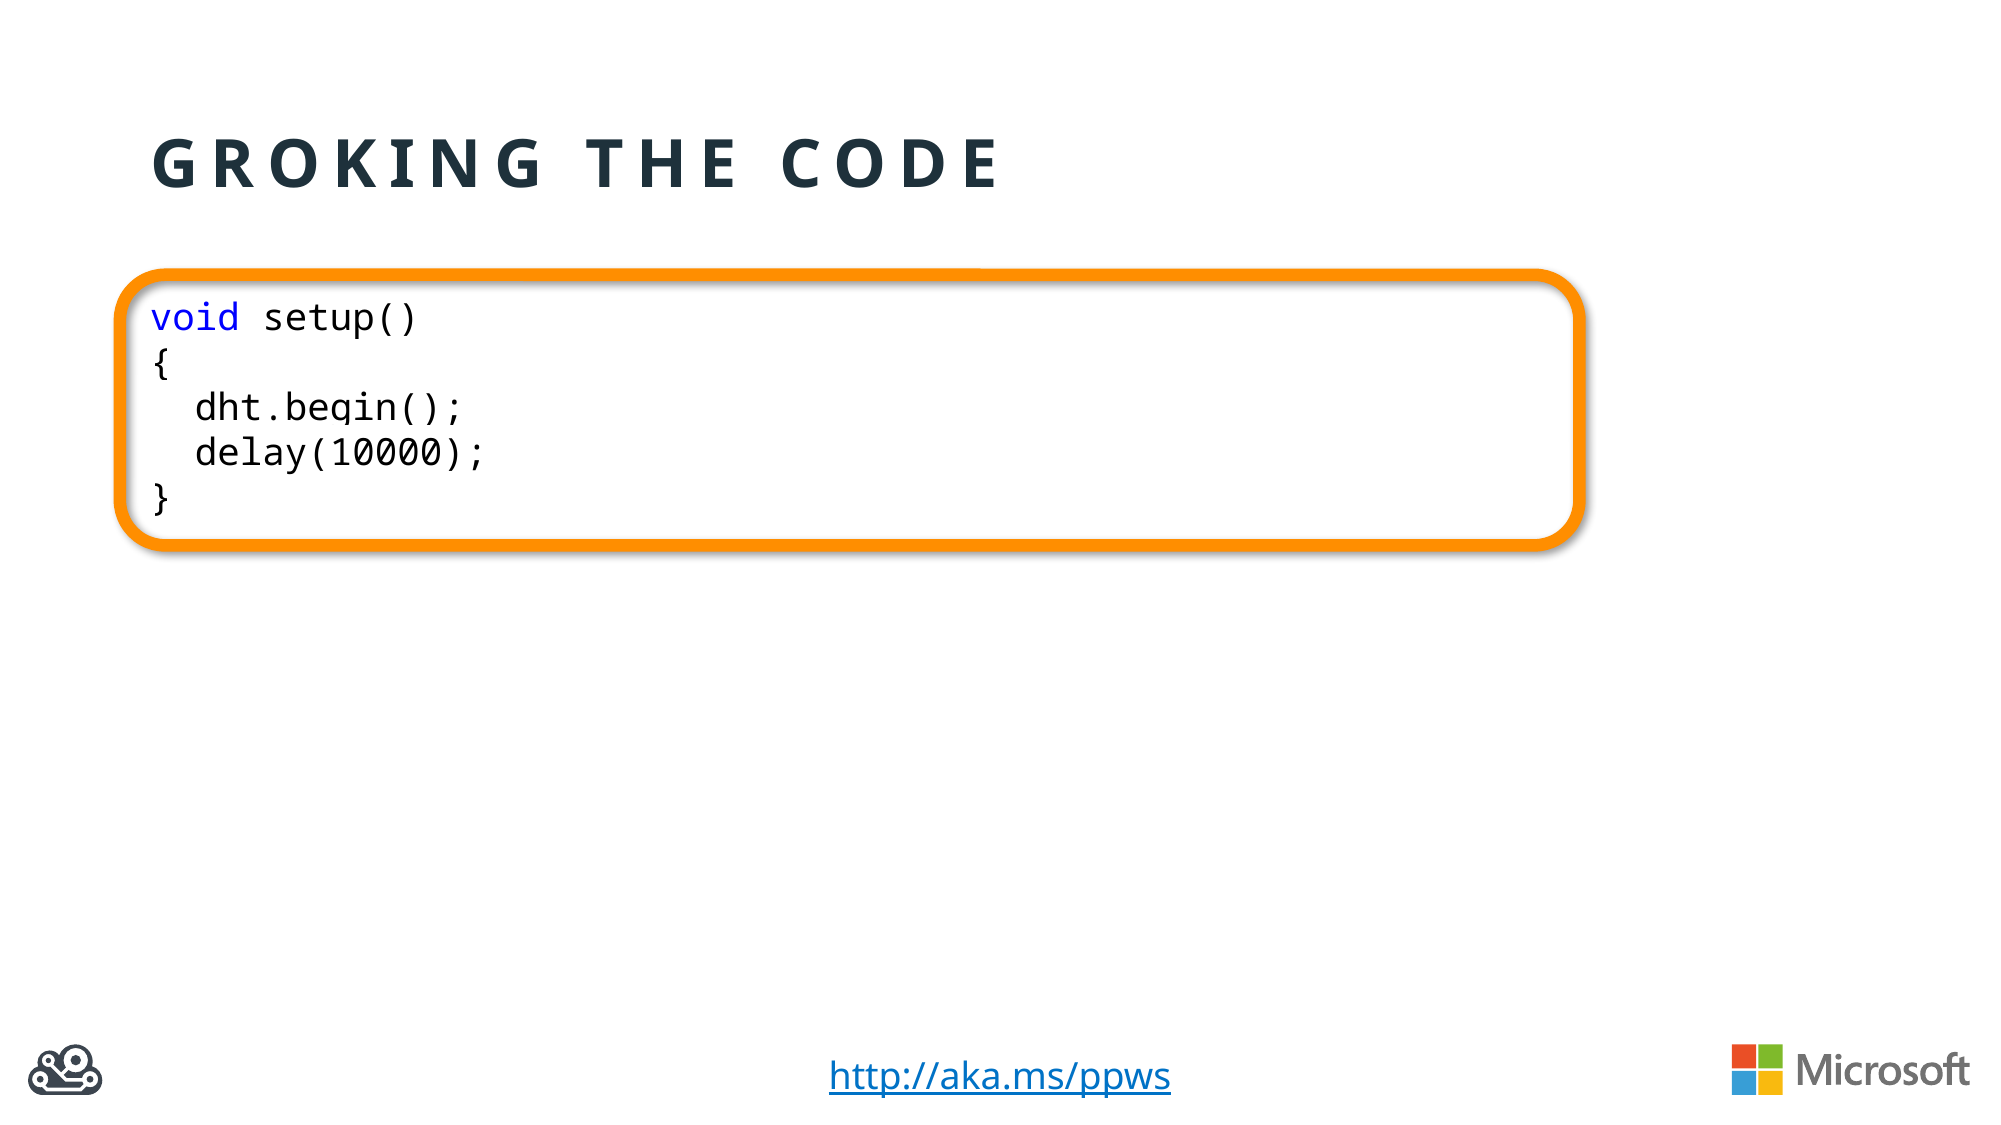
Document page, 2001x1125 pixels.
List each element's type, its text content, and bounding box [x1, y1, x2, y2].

text_box [118, 273, 1581, 547]
title Groking the code [135, 57, 1860, 275]
text_box void setup() { dht.begin(); delay(10000); } [1573, 285, 1863, 525]
